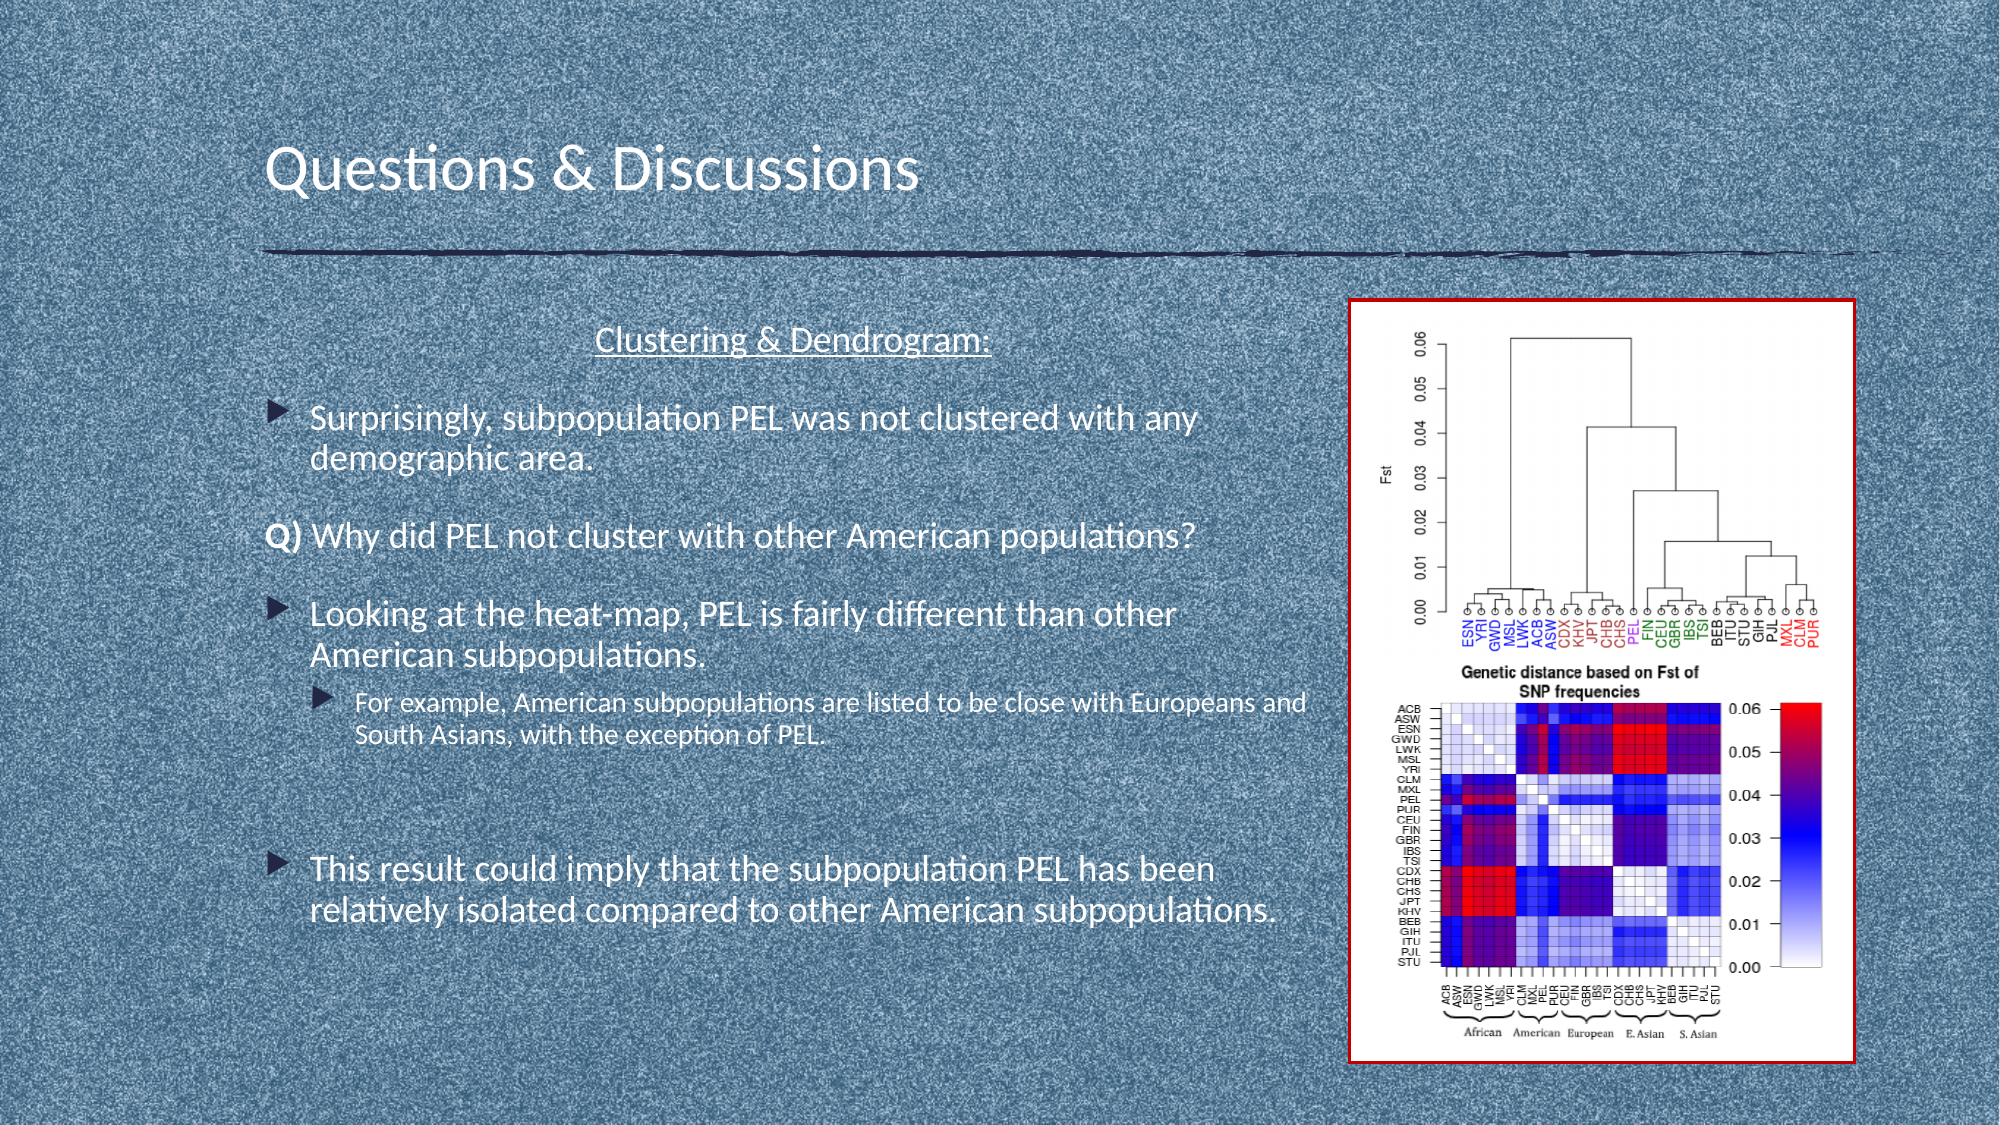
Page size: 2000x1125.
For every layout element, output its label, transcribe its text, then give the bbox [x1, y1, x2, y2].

title Questions & Discussions [249, 45, 1750, 213]
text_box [1353, 303, 1854, 1061]
list Clustering & Dendrogram: Surprisingly, subpopulation PEL was not clustered with any demographic area. Q) Why did PEL not cluster with other American populations? Looking at the heat-map, PEL is fairly different than other American subpopulations. For example, American subpopulations are listed to be close with Europeans and South Asians, with the exception of PEL. This result could imply that the subpopulation PEL has been relatively isolated compared to other American subpopulations. [249, 312, 1338, 1025]
